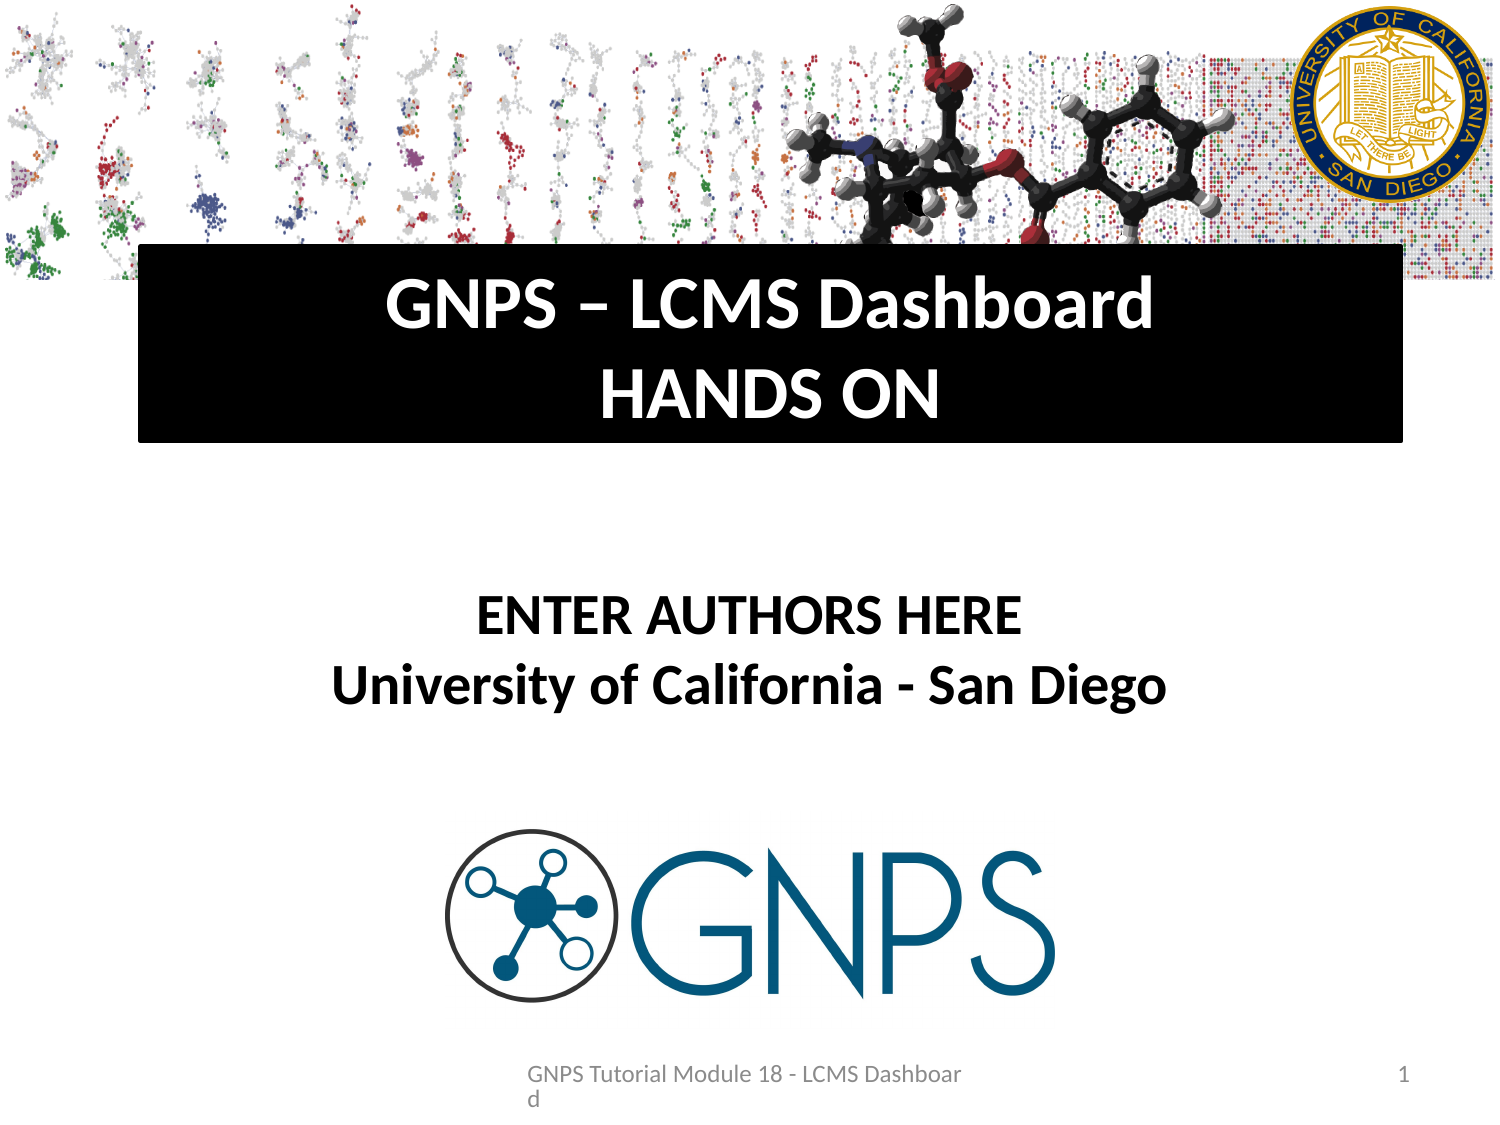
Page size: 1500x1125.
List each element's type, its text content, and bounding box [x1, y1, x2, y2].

picture [444, 810, 1055, 1029]
text_box ENTER AUTHORS HERE University of California - San Diego [5, 568, 1495, 724]
slide_number 1 [1074, 1042, 1425, 1103]
picture [4, 4, 1500, 280]
text_box GNPS – LCMS Dashboard HANDS ON [138, 288, 1403, 443]
footer GNPS Tutorial Module 18 - LCMS Dashboard [512, 1042, 988, 1103]
